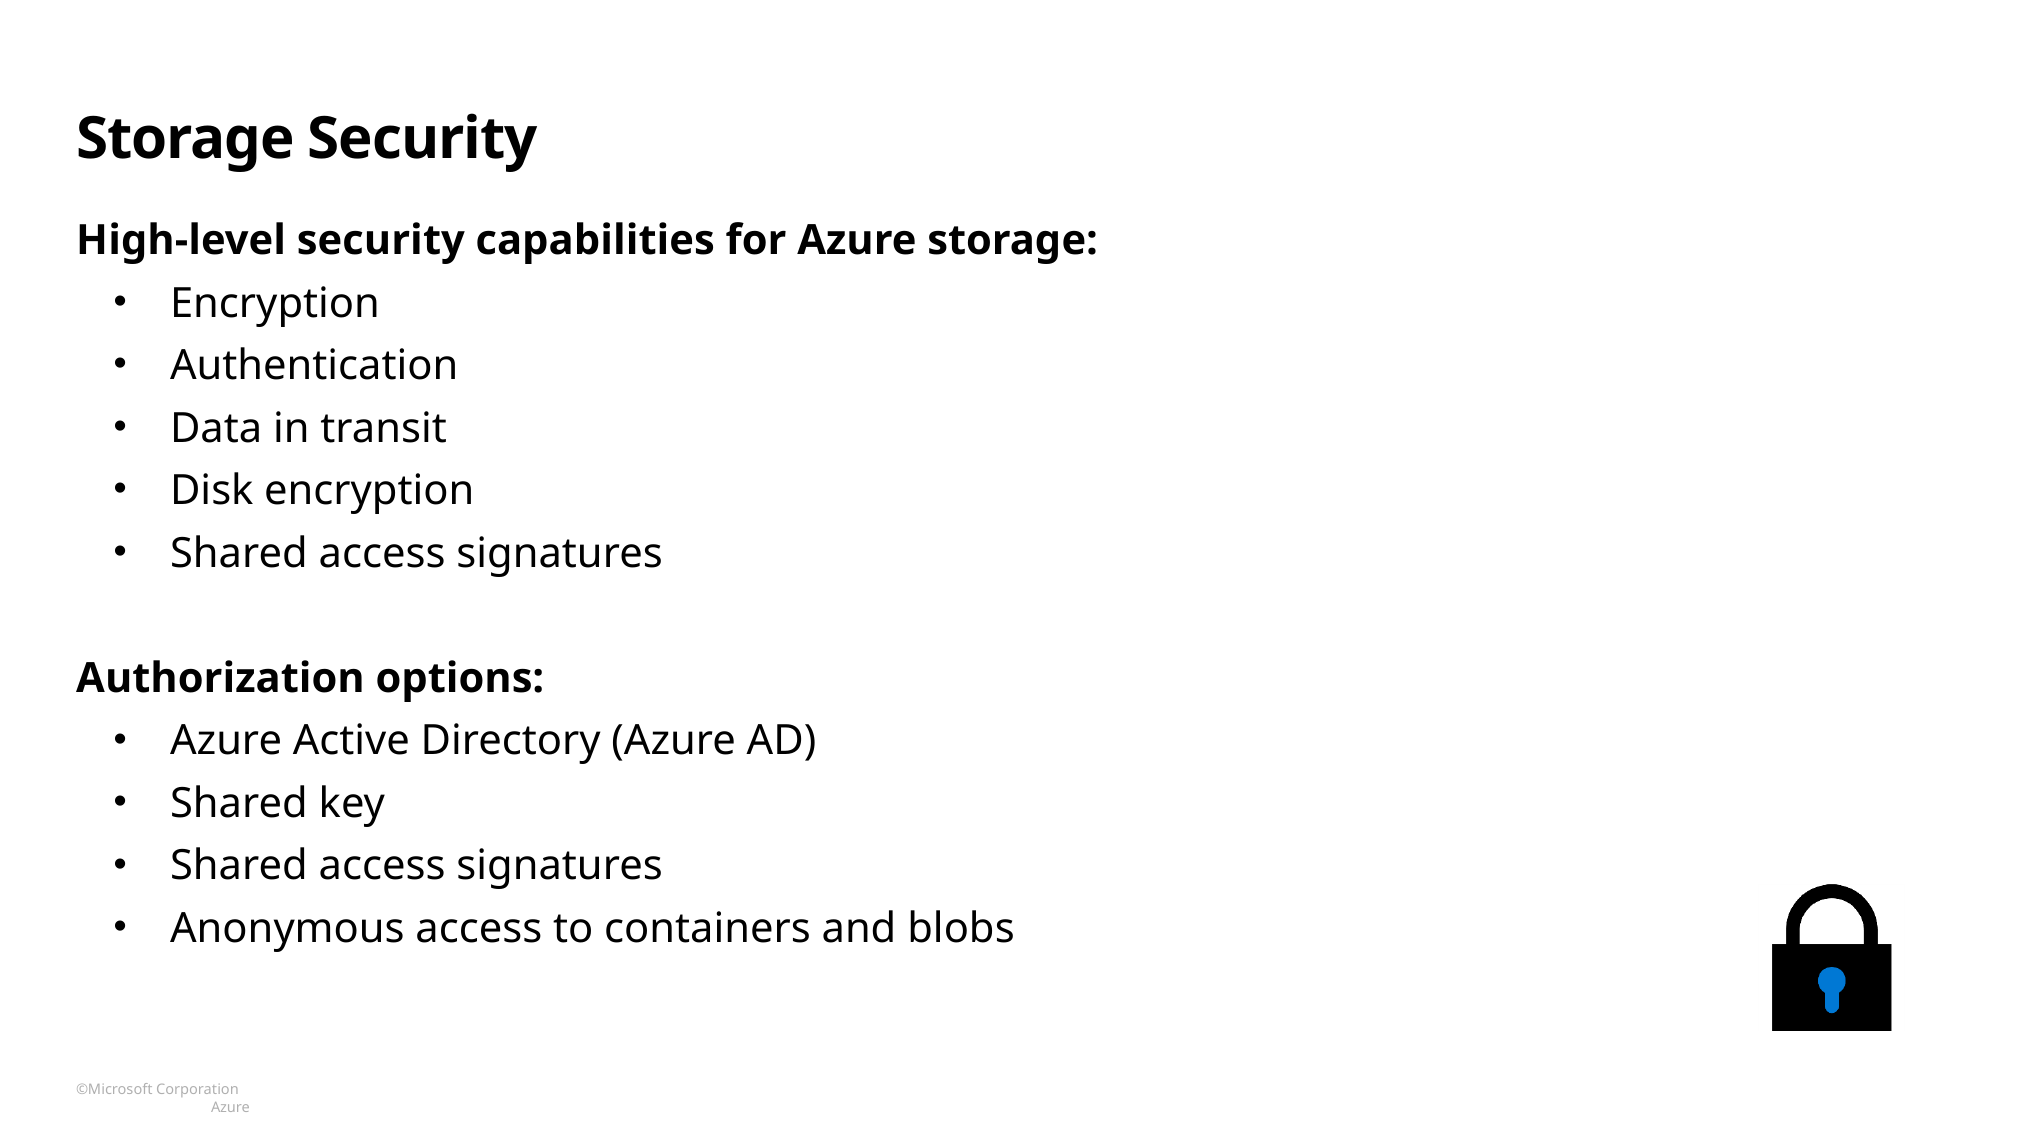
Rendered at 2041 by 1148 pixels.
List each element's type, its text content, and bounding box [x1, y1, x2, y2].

title Storage Security [76, 103, 1969, 172]
picture [1758, 884, 1905, 1031]
list High-level security capabilities for Azure storage: Encryption Authentication Data in transit Disk encryption Shared access signatures Authorization options: Azure Active Directory (Azure AD) Shared key Shared access signatures Anonymous access to containers and blobs [76, 212, 1647, 1021]
